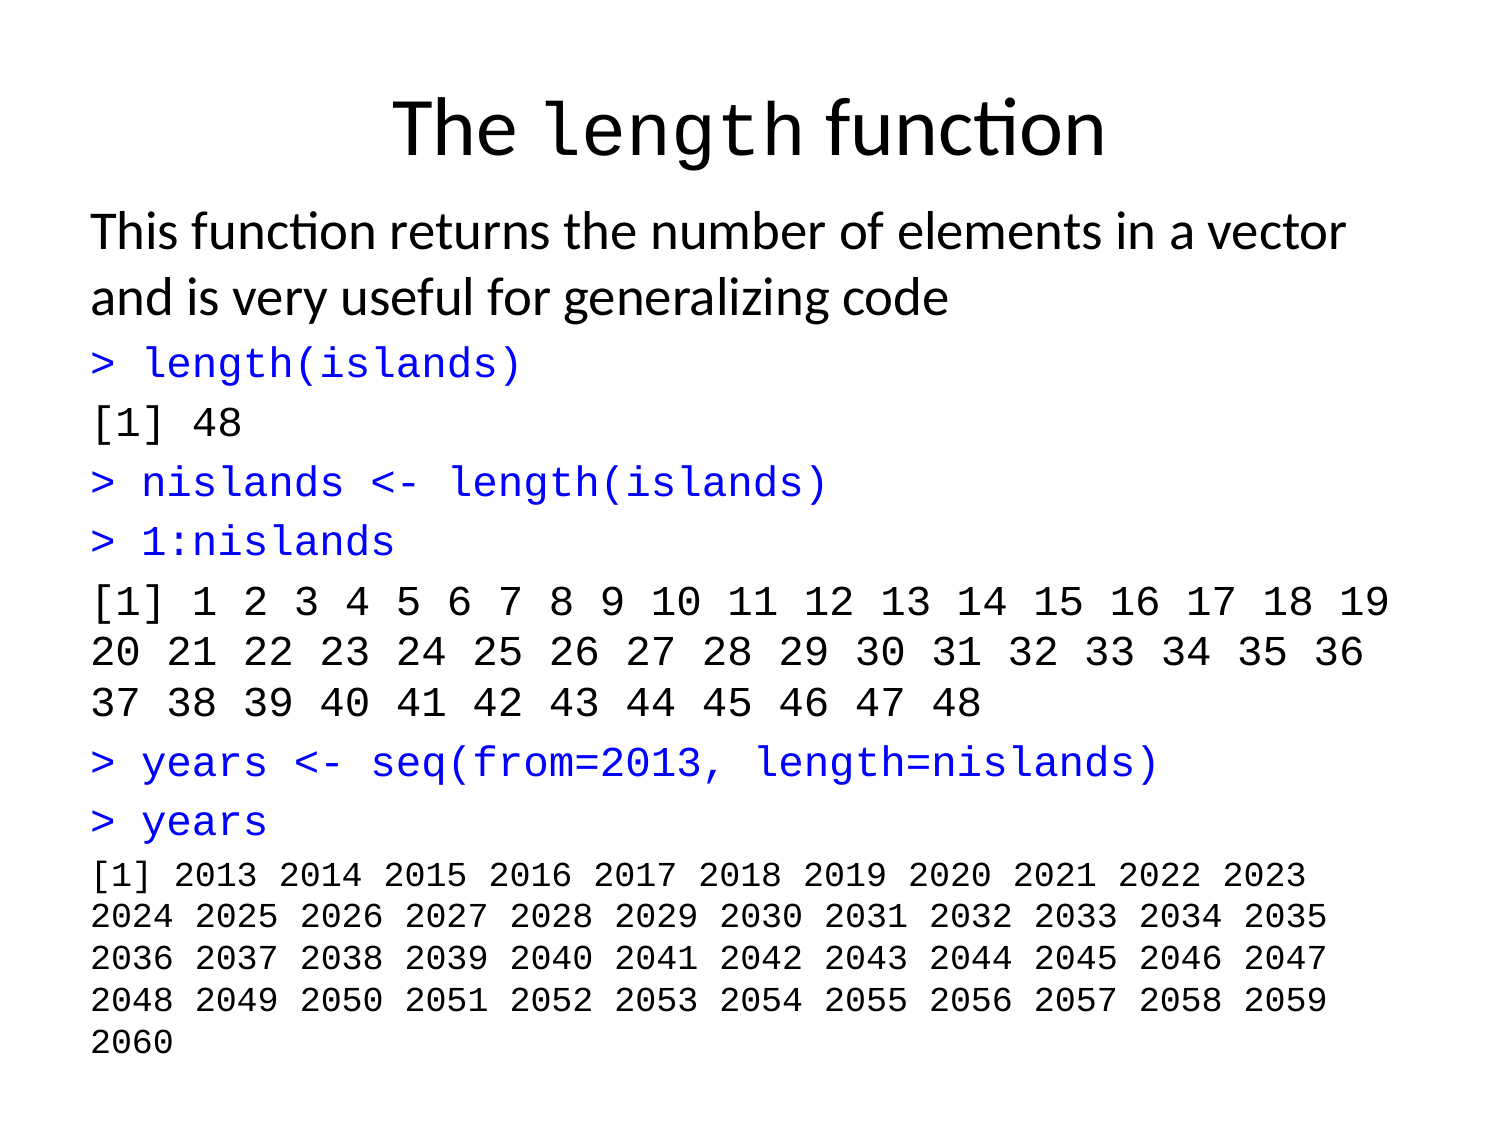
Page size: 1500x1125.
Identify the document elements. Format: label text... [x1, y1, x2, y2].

title The length function [75, 45, 1425, 187]
list This function returns the number of elements in a vector and is very useful for generalizing code > length(islands) [1] 48 > nislands <- length(islands) > 1:nislands [1] 1 2 3 4 5 6 7 8 9 10 11 12 13 14 15 16 17 18 19 20 21 22 23 24 25 26 27 28 29 30 31 32 33 34 35 36 37 38 39 40 41 42 43 44 45 46 47 48 > years <- seq(from=2013, length=nislands) > years [1] 2013 2014 2015 2016 2017 2018 2019 2020 2021 2022 2023 2024 2025 2026 2027 2028 2029 2030 2031 2032 2033 2034 2035 2036 2037 2038 2039 2040 2041 2042 2043 2044 2045 2046 2047 2048 2049 2050 2051 2052 2053 2054 2055 2056 2057 2058 2059 2060 [75, 187, 1425, 1075]
